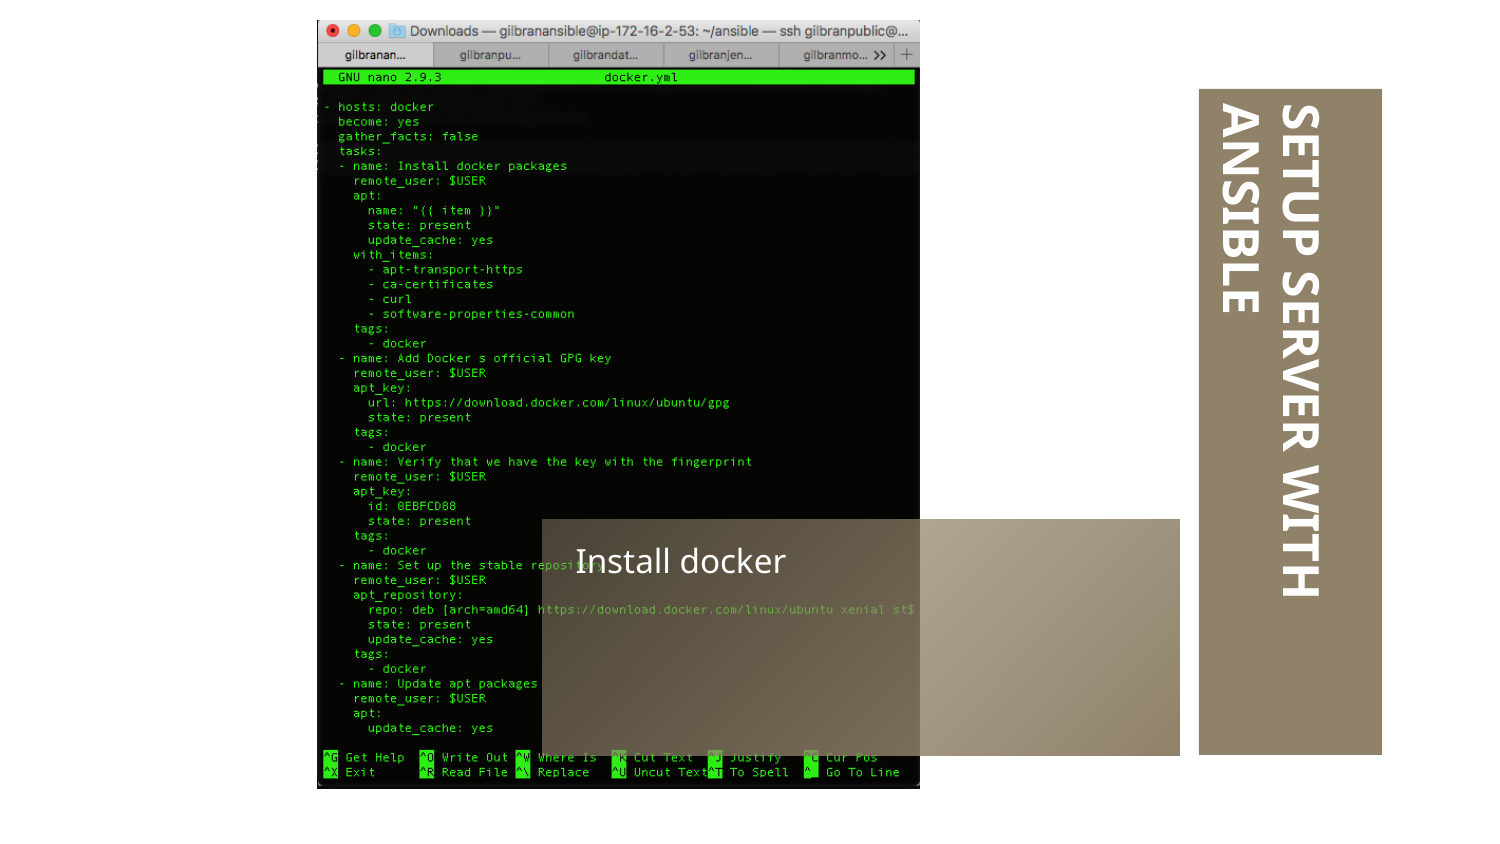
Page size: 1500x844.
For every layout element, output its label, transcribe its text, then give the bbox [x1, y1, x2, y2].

title SETUP SERVER WITH ANSIBLE [1198, 88, 1382, 755]
picture [317, 20, 921, 790]
subtitle Install docker [926, 519, 1164, 714]
text_box [926, 519, 1180, 756]
